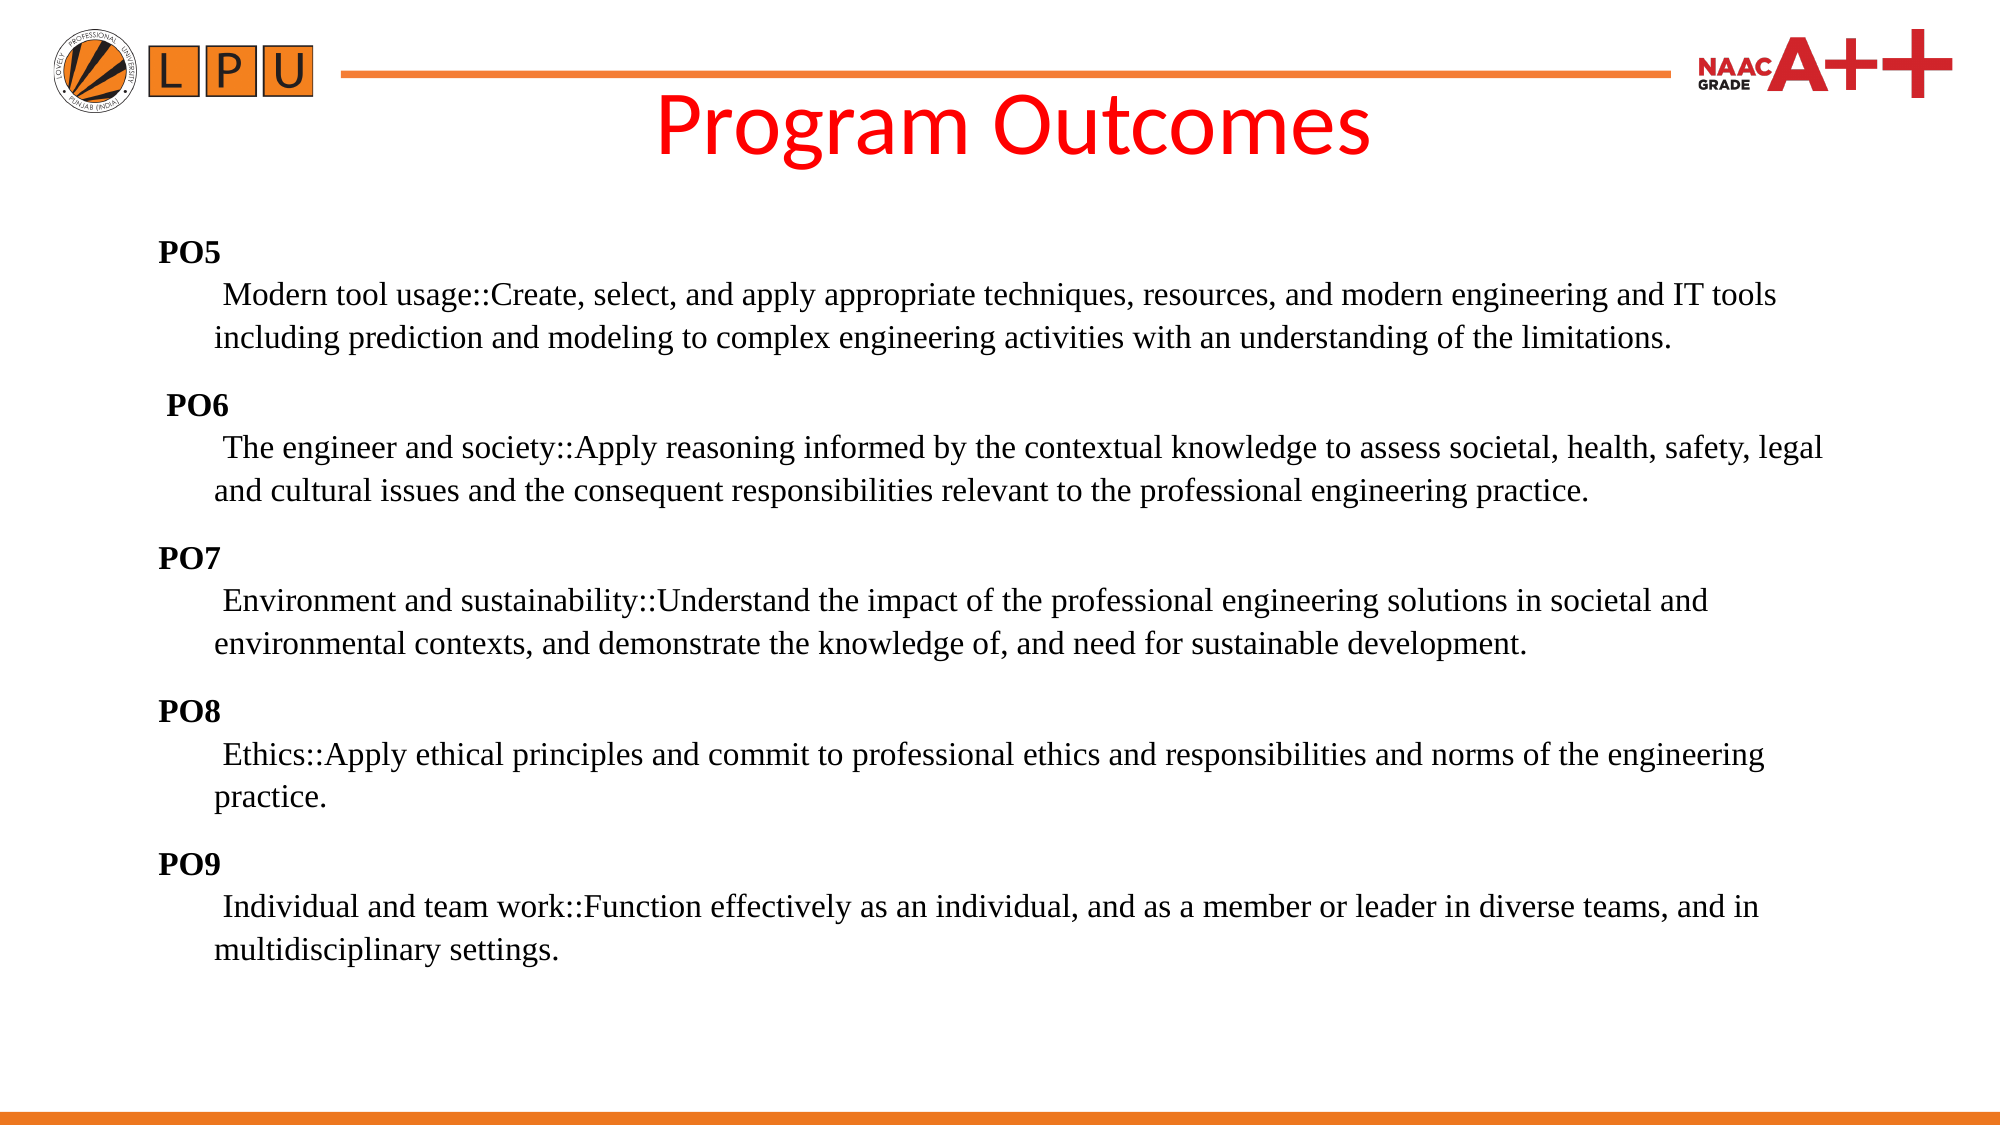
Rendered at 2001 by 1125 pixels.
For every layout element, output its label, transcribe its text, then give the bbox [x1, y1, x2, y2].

text_box PO5 Modern tool usage::Create, select, and apply appropriate techniques, resources, and modern engineering and IT tools including prediction and modeling to complex engineering activities with an understanding of the limitations. PO6 The engineer and society::Apply reasoning informed by the contextual knowledge to assess societal, health, safety, legal and cultural issues and the consequent responsibilities relevant to the professional engineering practice. PO7 Environment and sustainability::Understand the impact of the professional engineering solutions in societal and environmental contexts, and demonstrate the knowledge of, and need for sustainable development. PO8 Ethics::Apply ethical principles and commit to professional ethics and responsibilities and norms of the engineering practice. PO9 Individual and team work::Function effectively as an individual, and as a member or leader in diverse teams, and in multidisciplinary settings. [143, 219, 1886, 1058]
text_box Program Outcomes [367, 59, 1661, 175]
